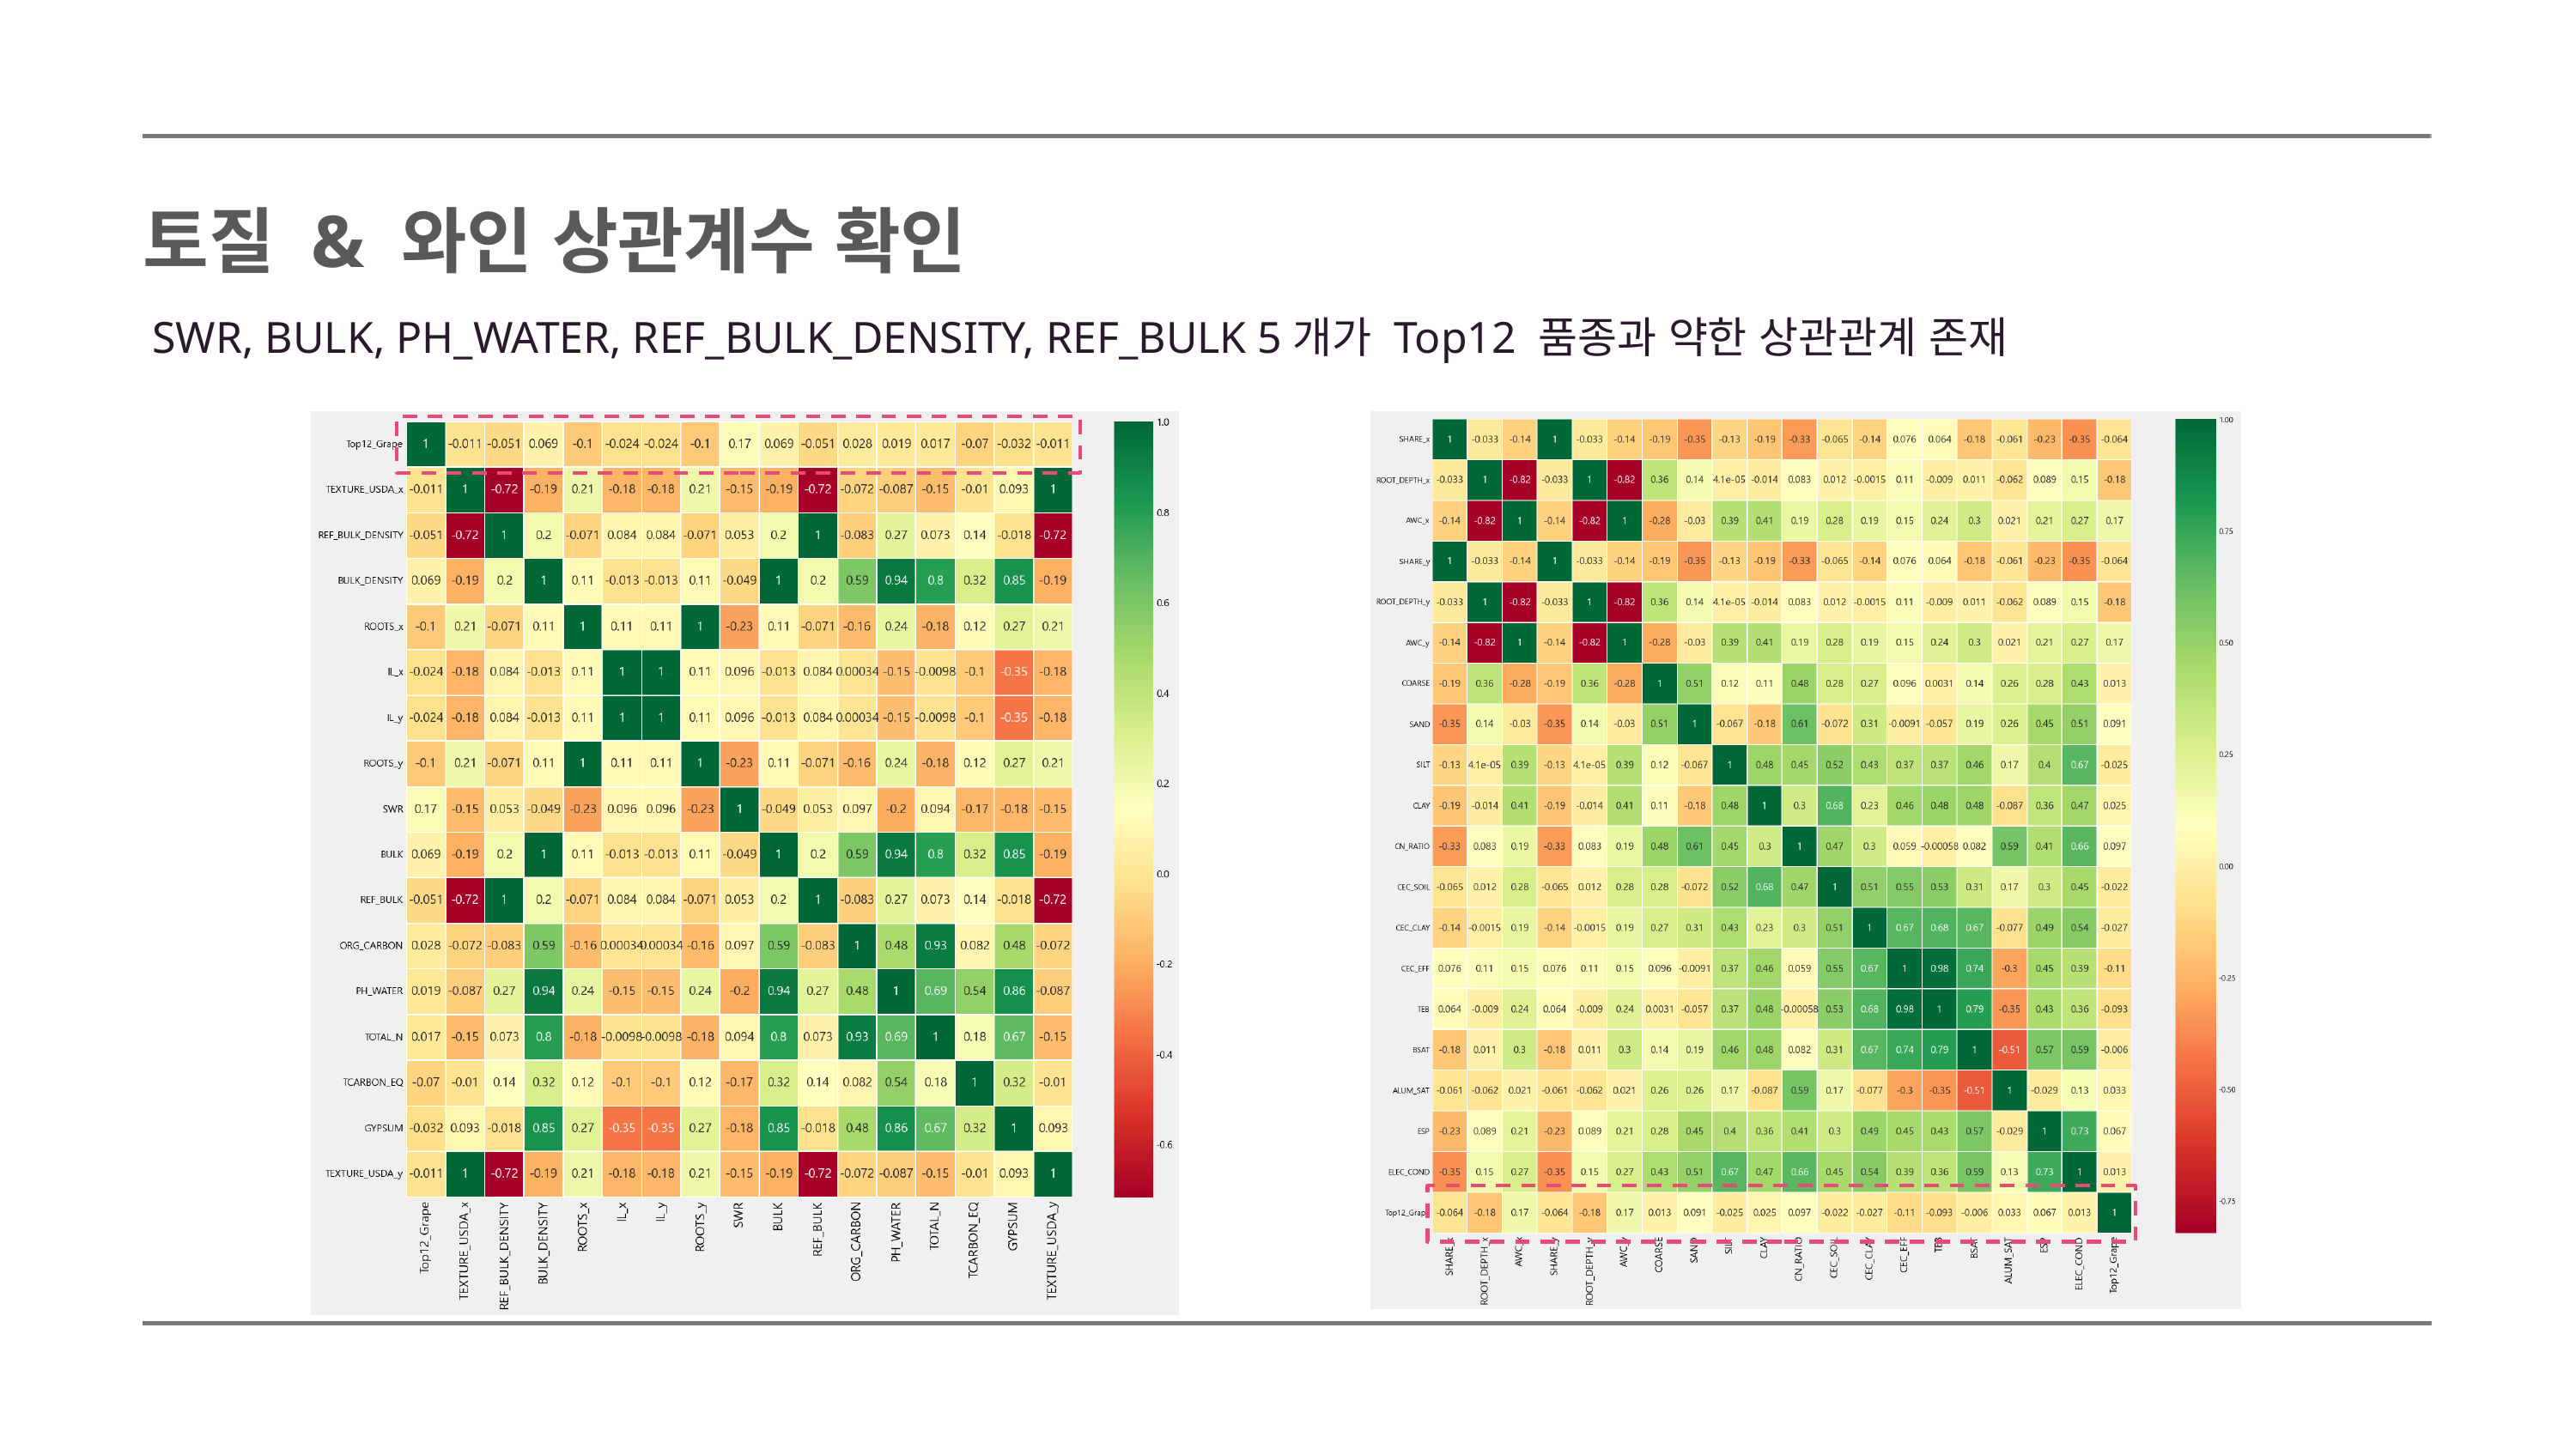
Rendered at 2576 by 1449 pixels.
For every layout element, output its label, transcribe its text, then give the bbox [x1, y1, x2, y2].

text_box 토질 & 와인 상관계수 확인 [143, 171, 1712, 303]
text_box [311, 410, 2242, 1315]
picture [143, 1321, 2432, 1325]
text_box SWR, BULK, PH_WATER, REF_BULK_DENSITY, REF_BULK 5개가 Top12 품종과 약한 상관관계 존재 [139, 303, 2433, 458]
picture [143, 133, 2432, 138]
